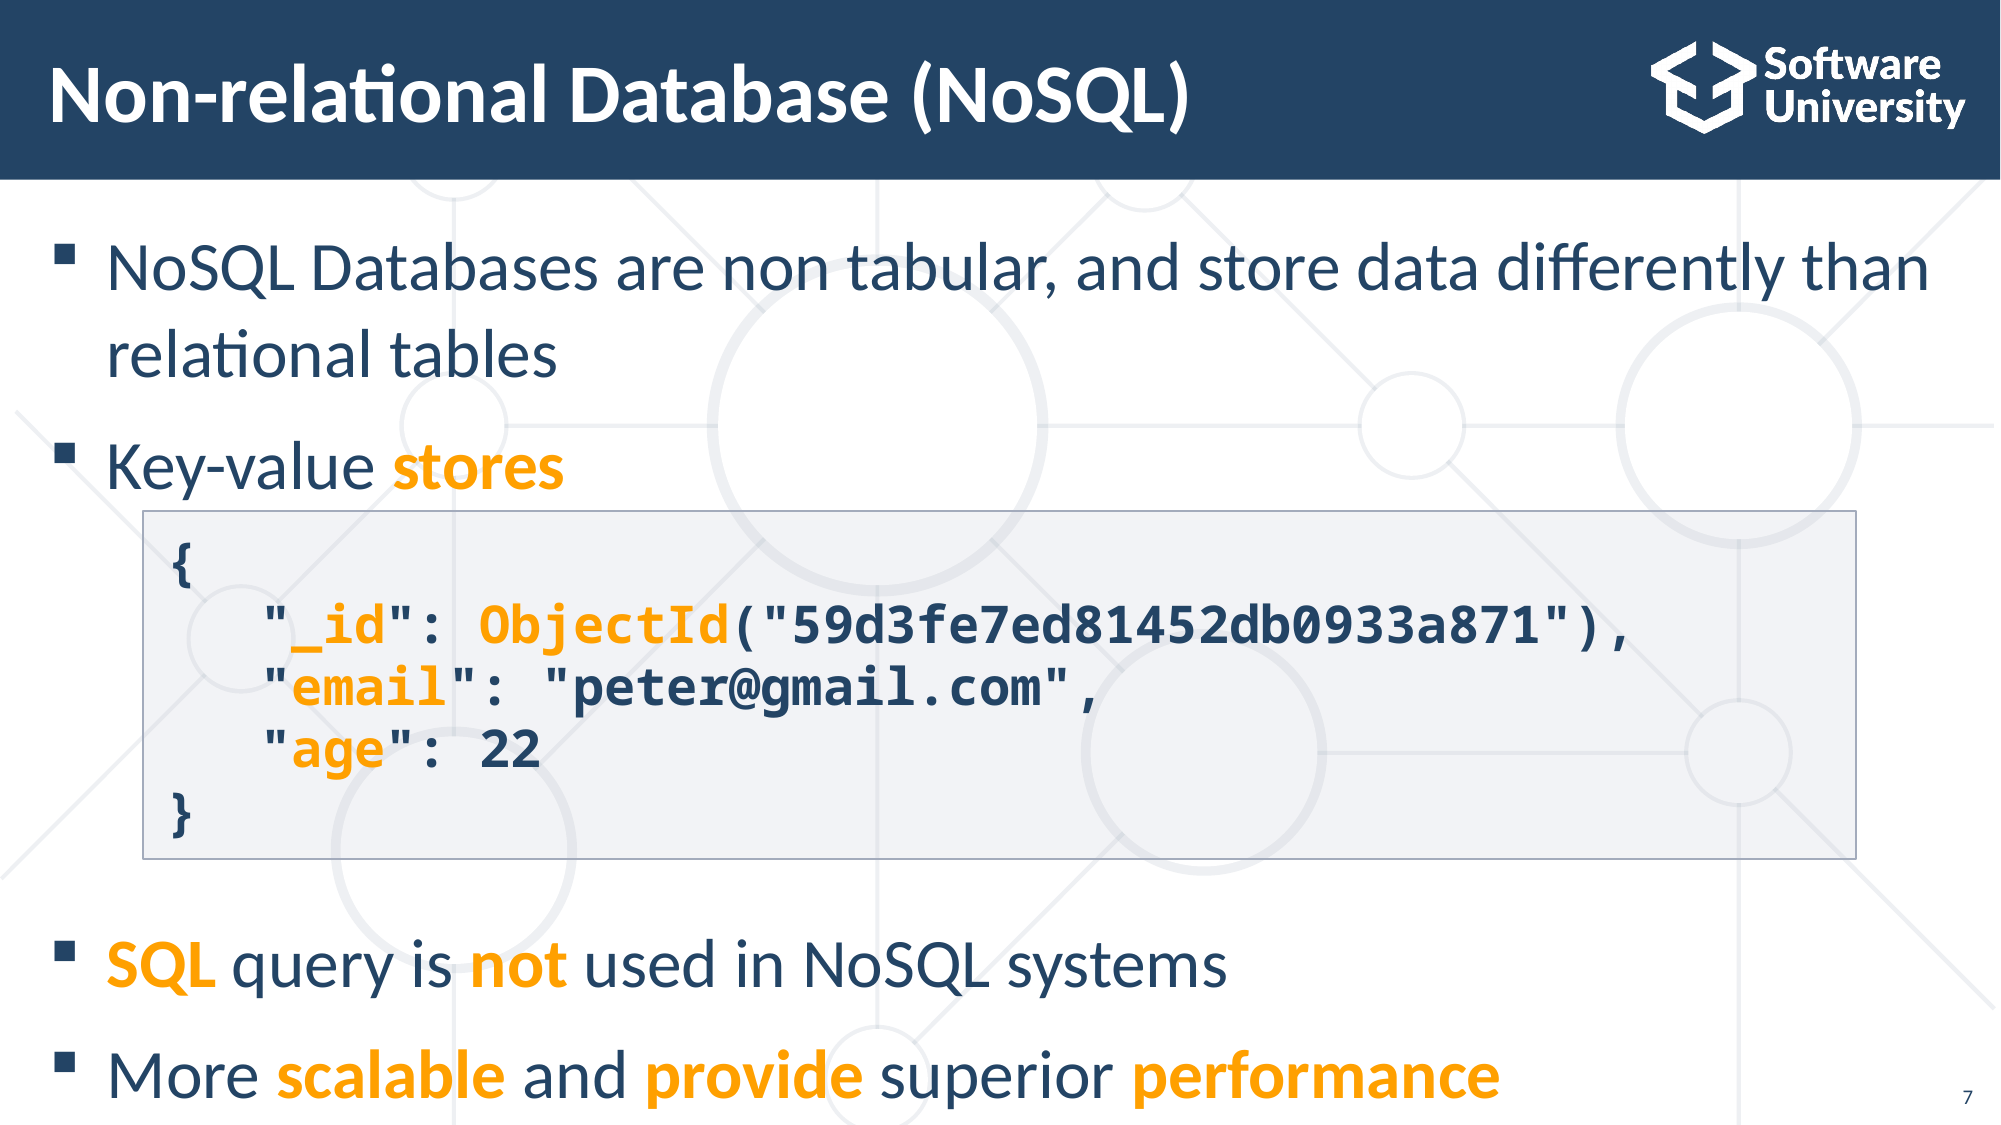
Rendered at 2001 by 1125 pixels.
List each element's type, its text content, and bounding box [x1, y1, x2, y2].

picture [1651, 41, 1966, 134]
text_box { "_id": ObjectId("59d3fe7ed81452db0933a871"), "email": "peter@gmail.com", "age": 22 } [143, 510, 1857, 859]
slide_number 7 [1927, 1067, 1989, 1117]
list NoSQL Databases are non tabular, and store data differently than relational tables Key-value stores SQL query is not used in NoSQL systems More scalable and provide superior performance [31, 211, 1969, 1125]
title Non-relational Database (NoSQL) [31, 16, 1625, 162]
